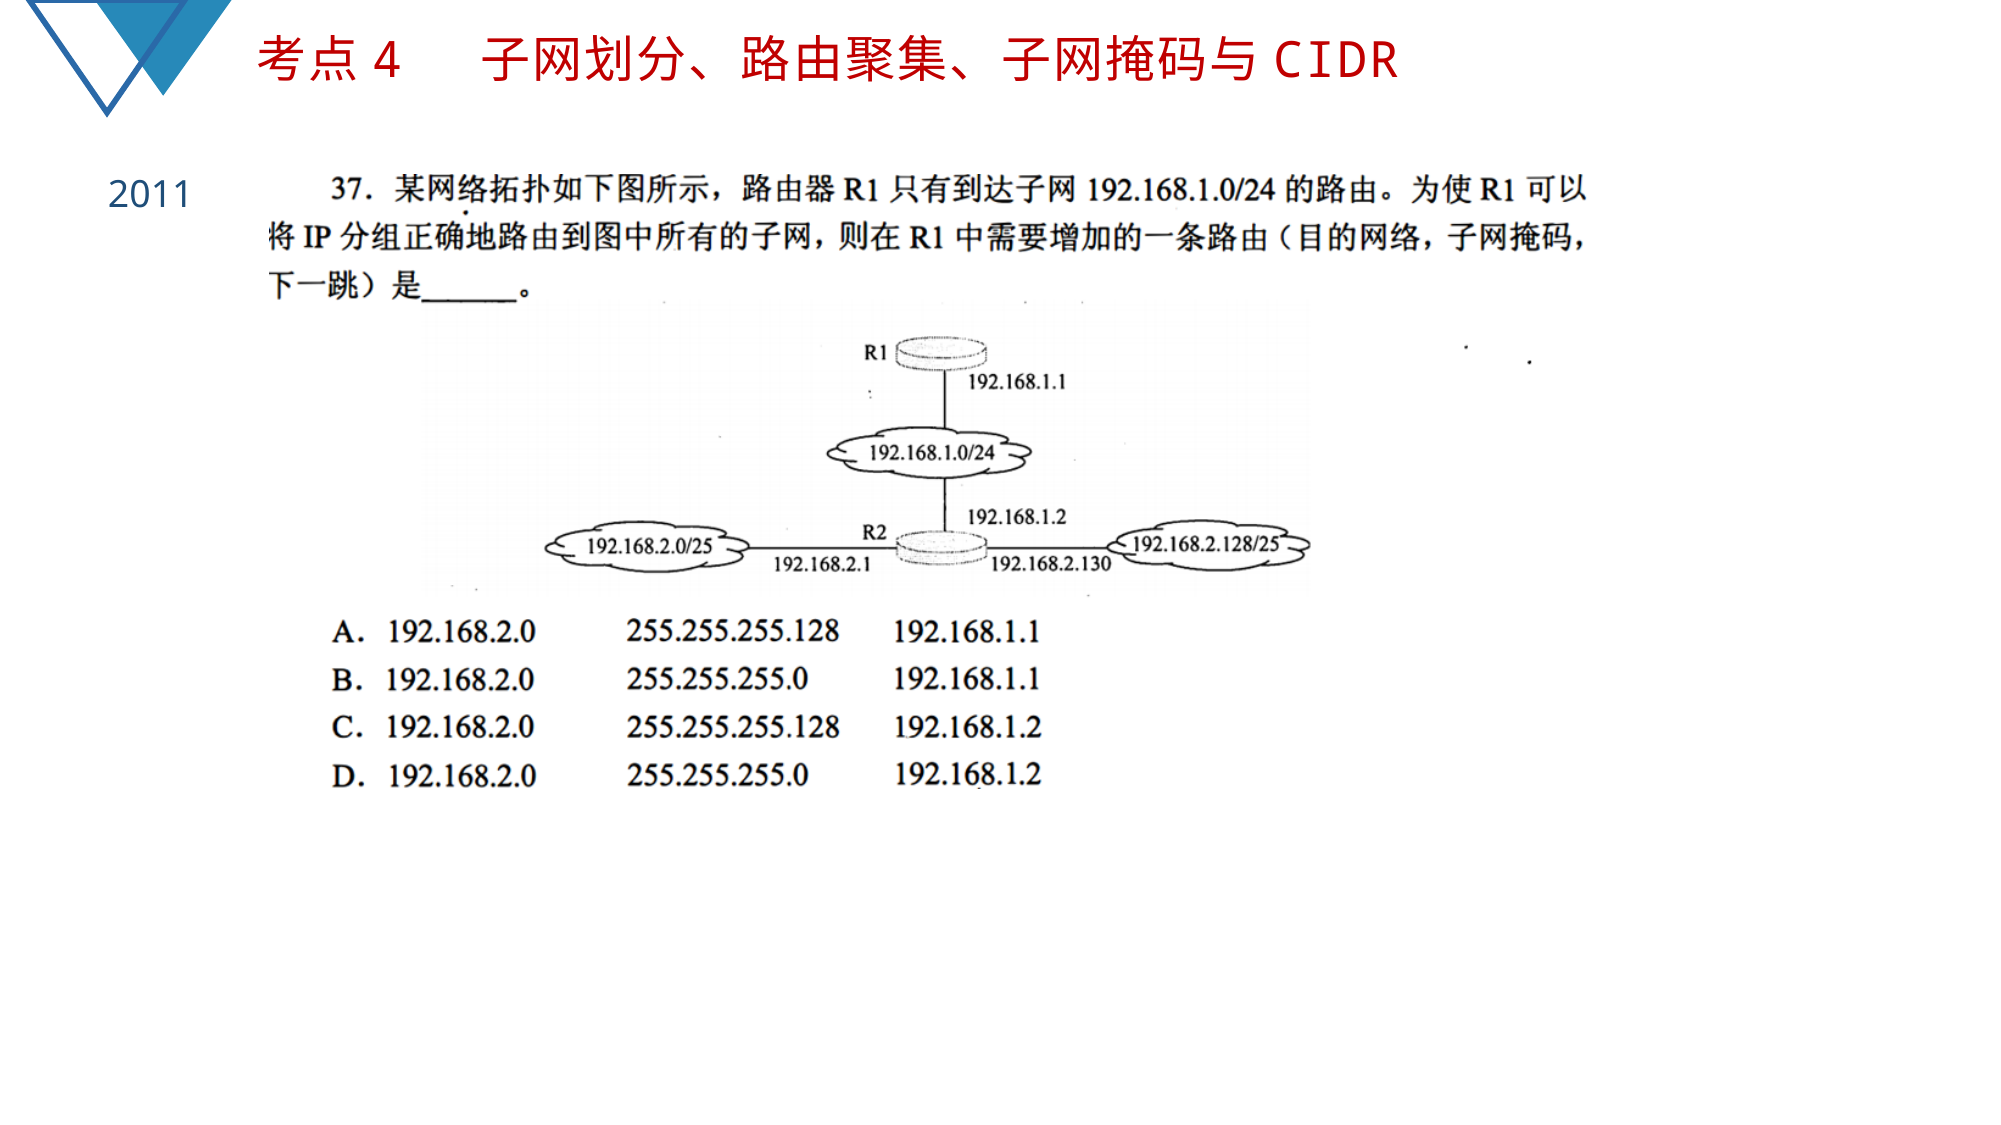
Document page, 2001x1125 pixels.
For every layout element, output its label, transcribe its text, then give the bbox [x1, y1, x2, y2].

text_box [29, 0, 232, 113]
picture [269, 174, 1591, 789]
text_box 2011 [93, 163, 217, 223]
text_box 考点4 子网划分、路由聚集、子网掩码与CIDR [241, 20, 1654, 95]
